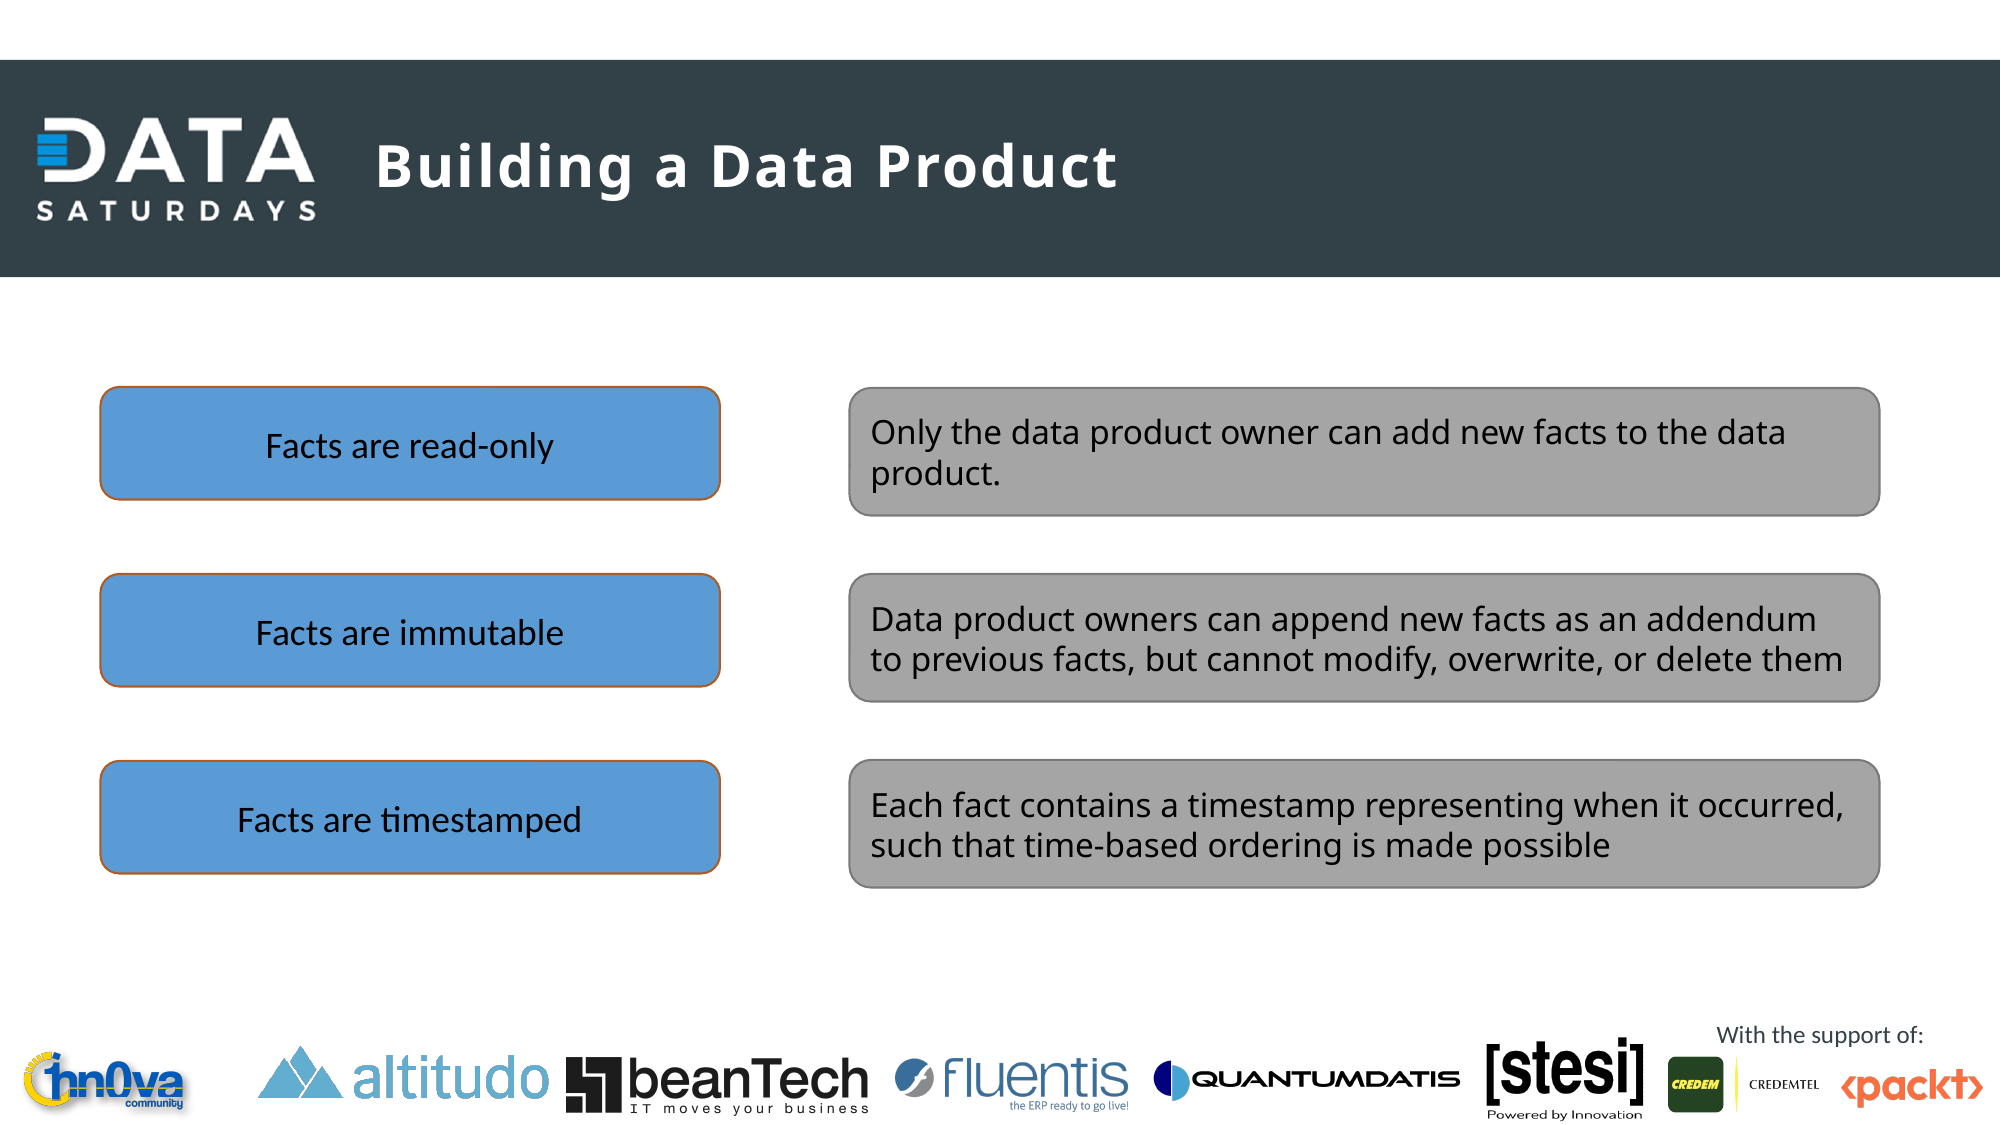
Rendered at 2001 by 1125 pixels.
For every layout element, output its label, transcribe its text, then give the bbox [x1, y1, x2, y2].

text_box Each fact contains a timestamp representing when it occurred, such that time-based ordering is made possible [848, 758, 1881, 889]
picture [1485, 1036, 1645, 1122]
text_box Facts are timestamped [99, 759, 721, 875]
picture [19, 102, 332, 235]
title Building a Data Product [359, 59, 1863, 278]
picture [23, 1050, 184, 1111]
picture [254, 1035, 553, 1109]
picture [895, 1058, 1128, 1112]
picture [1152, 1059, 1461, 1102]
text_box Data product owners can append new facts as an addendum to previous facts, but cannot modify, overwrite, or delete them [848, 572, 1881, 703]
text_box Facts are read-only [99, 385, 721, 501]
picture [1841, 1069, 1983, 1108]
picture [1668, 1055, 1819, 1114]
text_box Facts are immutable [99, 572, 721, 688]
picture [566, 1057, 868, 1116]
text_box Only the data product owner can add new facts to the data product. [848, 386, 1881, 517]
